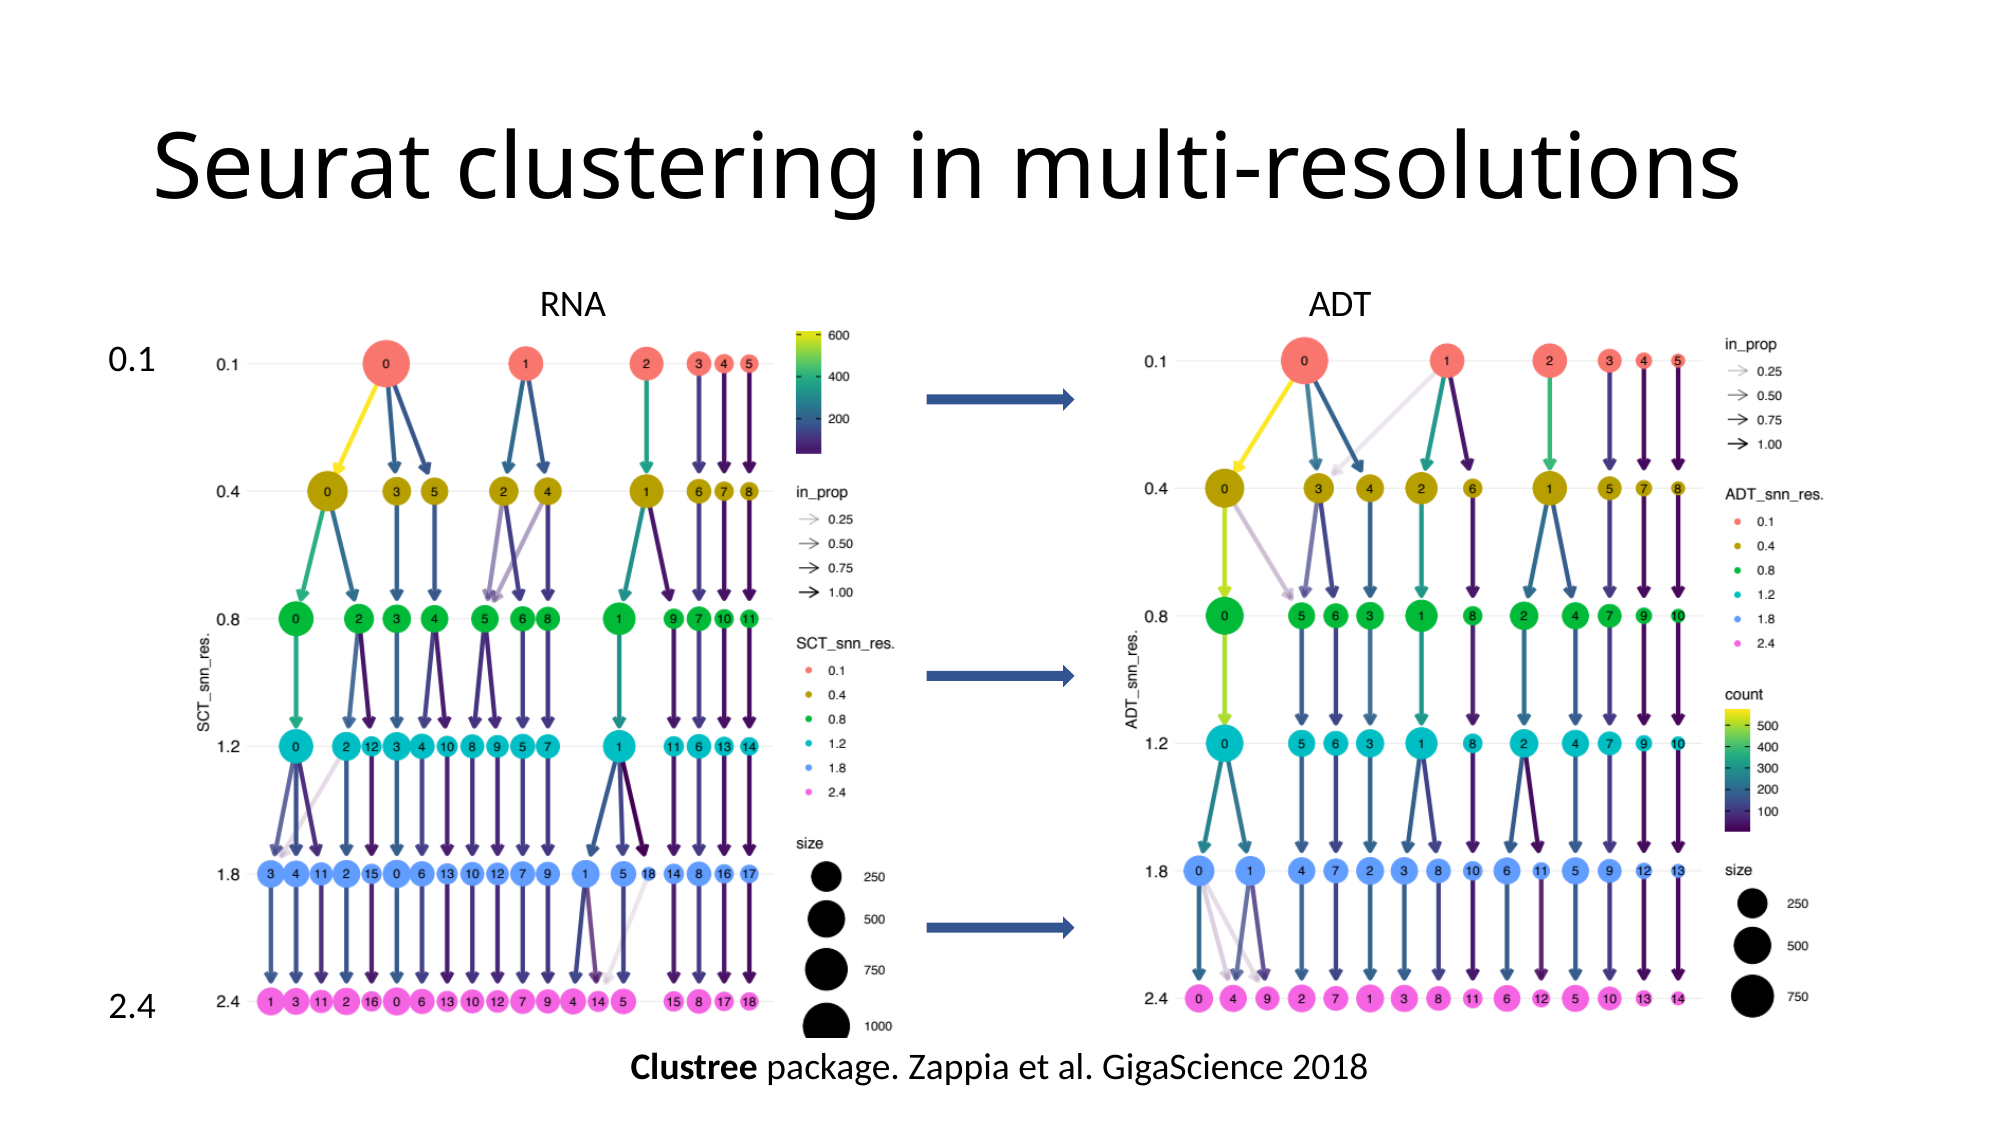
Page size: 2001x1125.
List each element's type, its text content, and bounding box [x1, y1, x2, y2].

text_box [928, 921, 1072, 934]
text_box ADT [1294, 271, 1387, 326]
text_box [928, 669, 1072, 683]
picture [1123, 326, 1833, 1035]
text_box 0.1 [93, 326, 171, 386]
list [195, 329, 904, 1038]
title Seurat clustering in multi-resolutions [137, 59, 1863, 278]
text_box [928, 393, 1072, 406]
text_box RNA [525, 271, 622, 329]
text_box Clustree package. Zappia et al. GigaScience 2018 [615, 1034, 1384, 1095]
text_box 2.4 [93, 974, 171, 1034]
